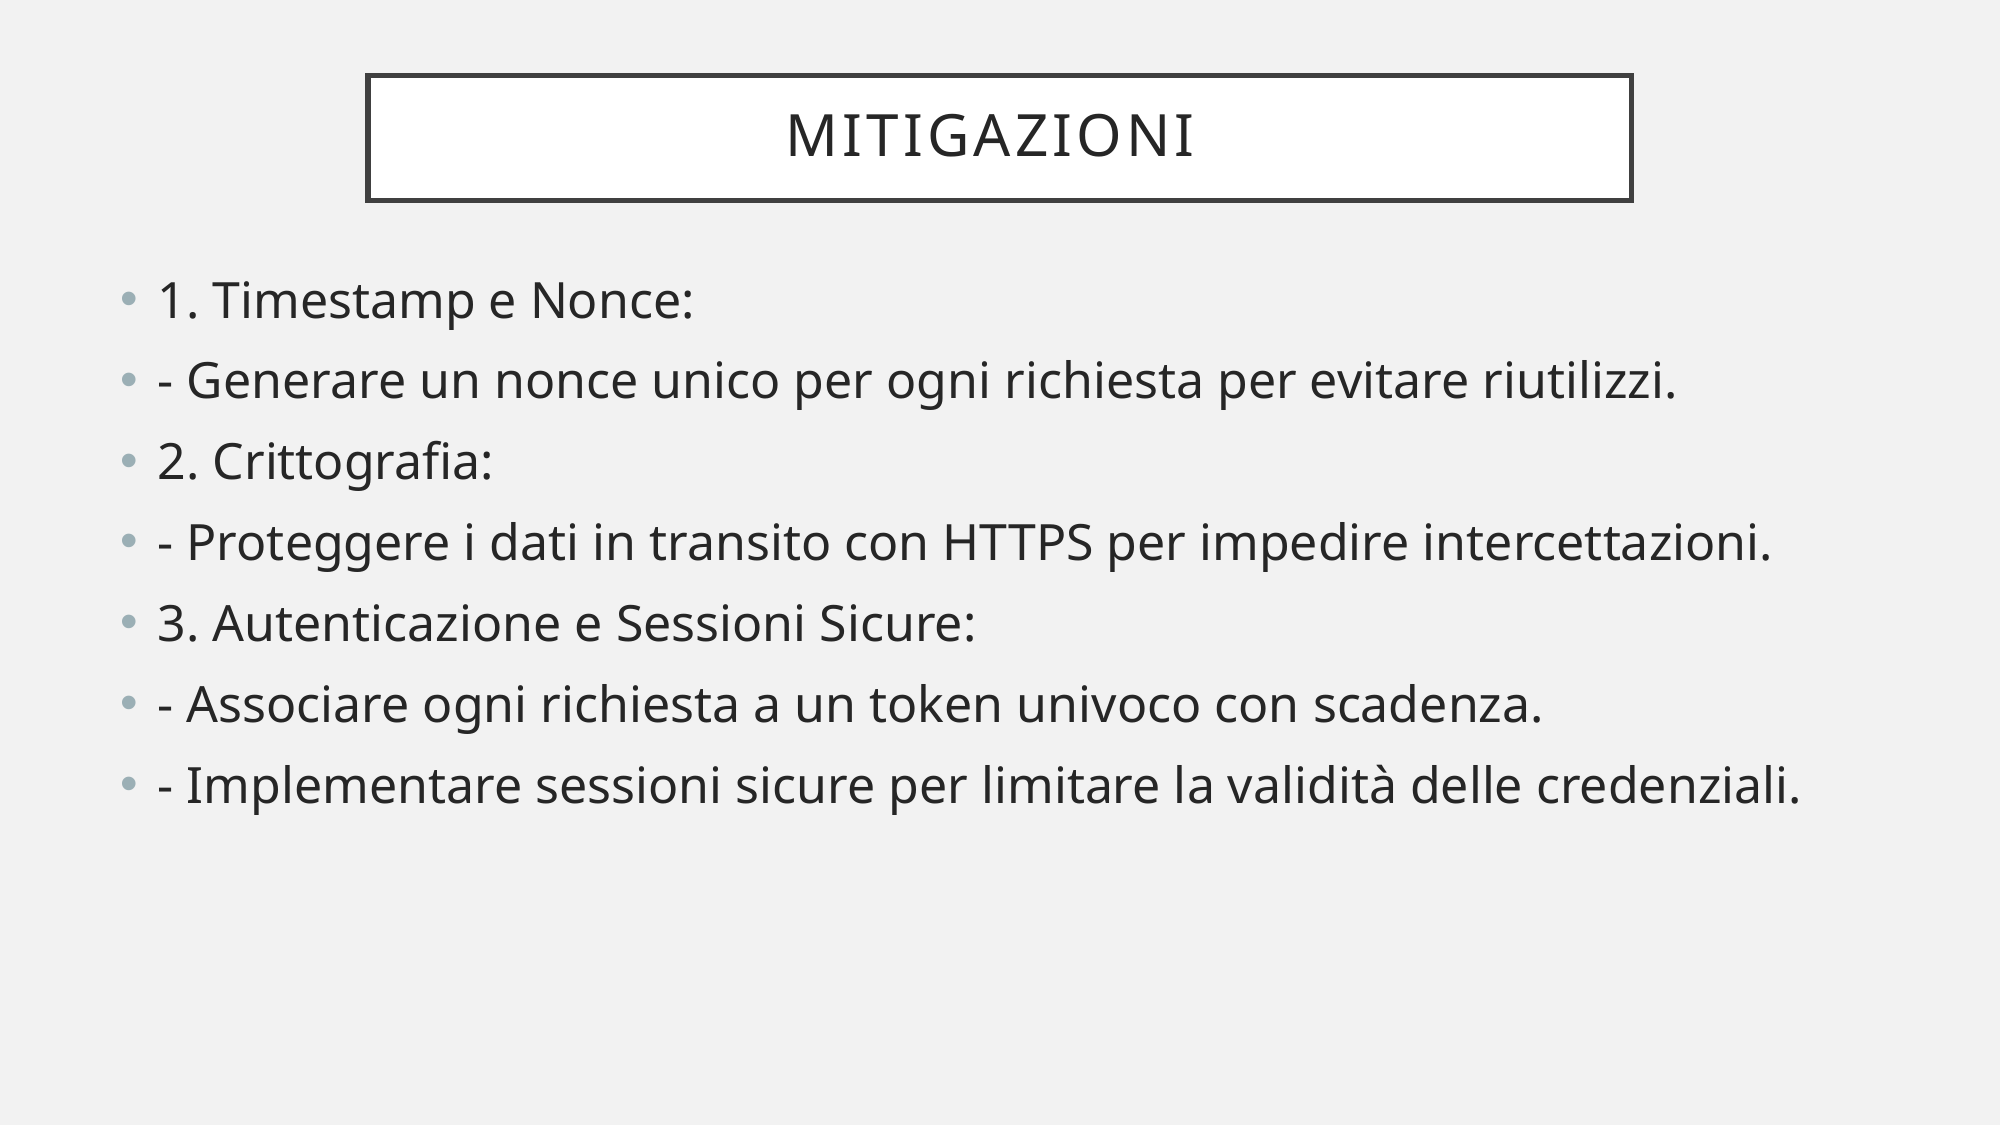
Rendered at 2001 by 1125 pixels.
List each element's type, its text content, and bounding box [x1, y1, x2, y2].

title Mitigazioni [365, 73, 1634, 203]
list 1. Timestamp e Nonce: - Generare un nonce unico per ogni richiesta per evitare riutilizzi. 2. Crittografia: - Proteggere i dati in transito con HTTPS per impedire intercettazioni. 3. Autenticazione e Sessioni Sicure: - Associare ogni richiesta a un token univoco con scadenza. - Implementare sessioni sicure per limitare la validità delle credenziali. [105, 260, 1900, 1066]
